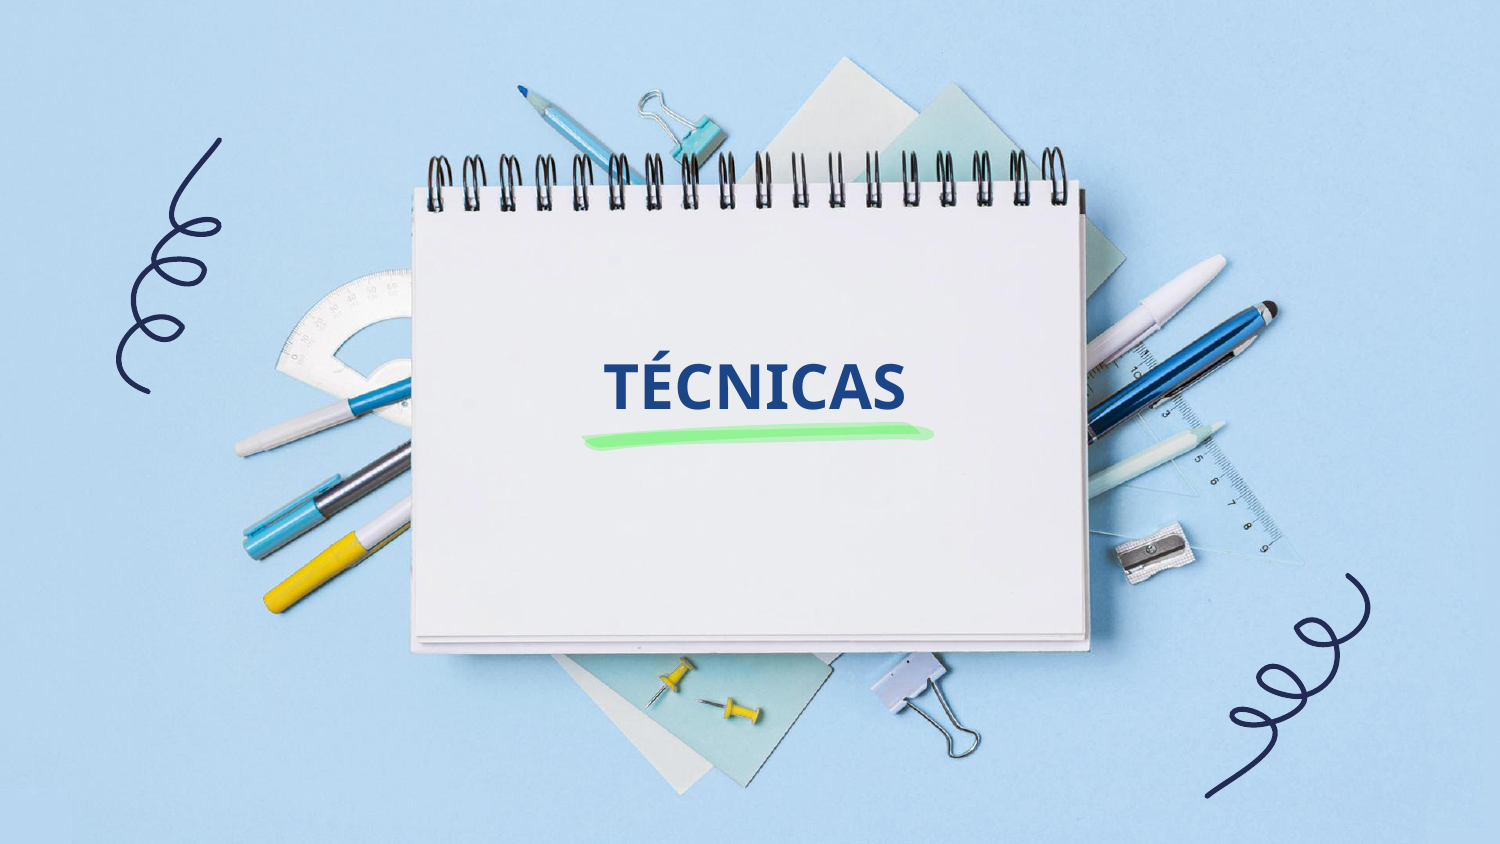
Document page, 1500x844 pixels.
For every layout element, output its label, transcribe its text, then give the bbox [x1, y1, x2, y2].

text_box [1204, 572, 1371, 799]
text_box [575, 421, 936, 452]
text_box [115, 137, 222, 395]
picture [0, 0, 1500, 844]
title TÉCNICAS [534, 347, 977, 437]
